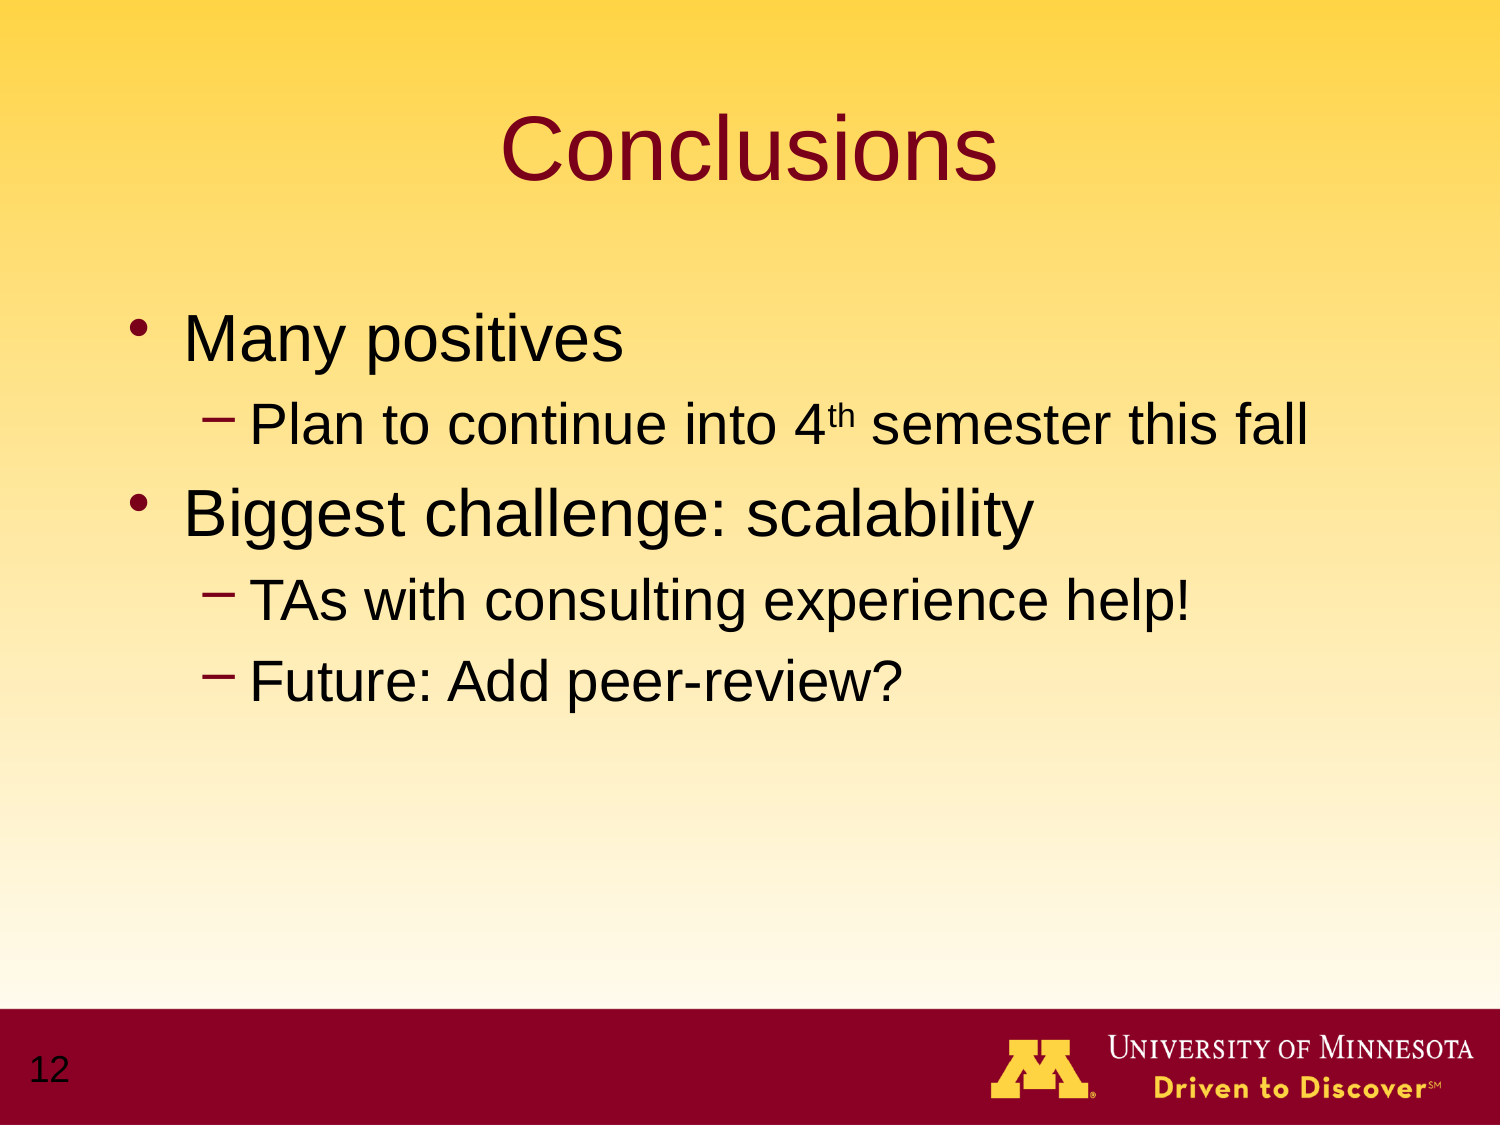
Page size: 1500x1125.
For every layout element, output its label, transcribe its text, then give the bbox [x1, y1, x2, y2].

title Conclusions [112, 50, 1388, 238]
picture [0, 0, 1500, 1125]
list Many positives Plan to continue into 4th semester this fall Biggest challenge: scalability TAs with consulting experience help! Future: Add peer-review? [112, 287, 1388, 988]
